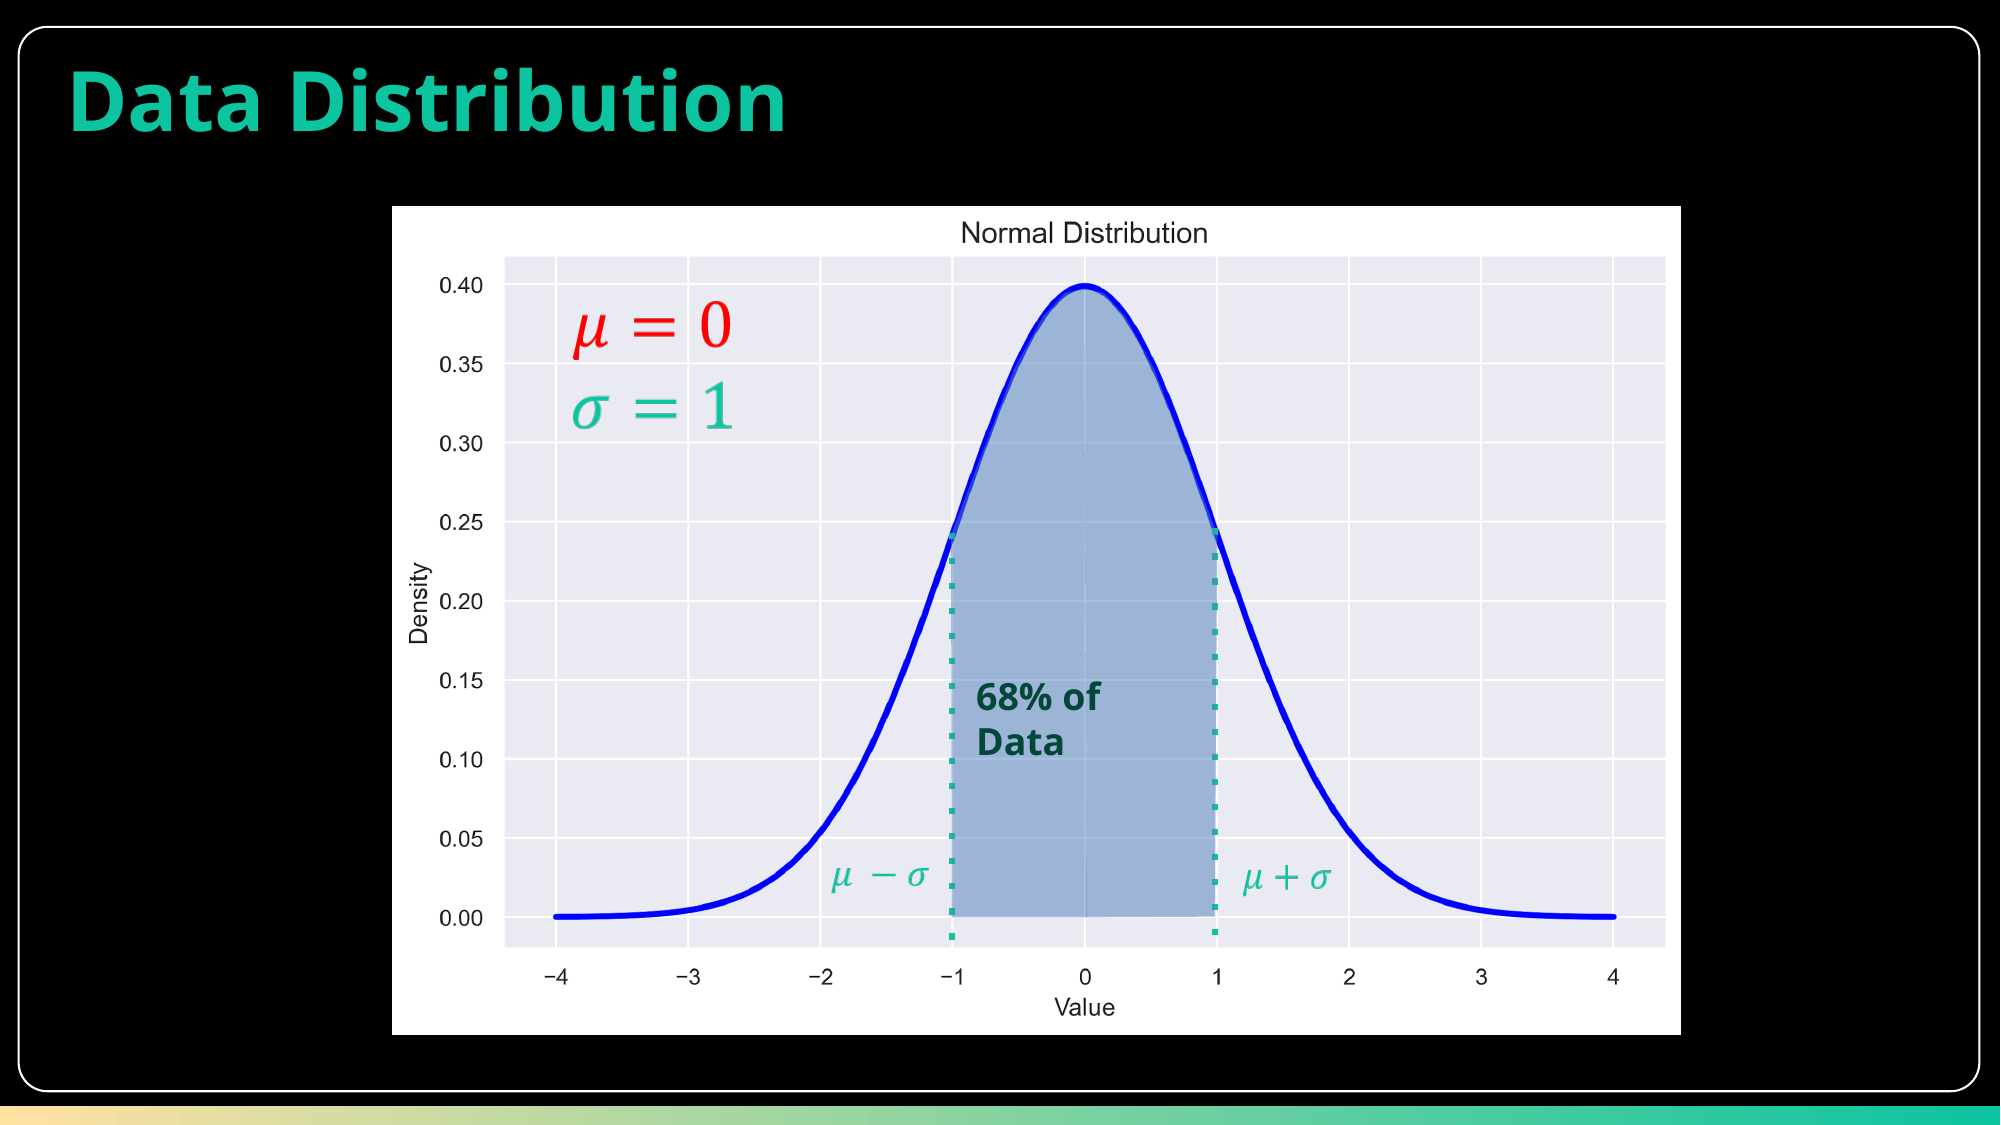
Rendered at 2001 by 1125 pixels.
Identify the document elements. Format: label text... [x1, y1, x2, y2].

text_box [0, 1105, 2000, 1125]
text_box [18, 26, 1980, 1092]
picture [391, 205, 1681, 1035]
text_box Data Distribution [66, 48, 1230, 149]
